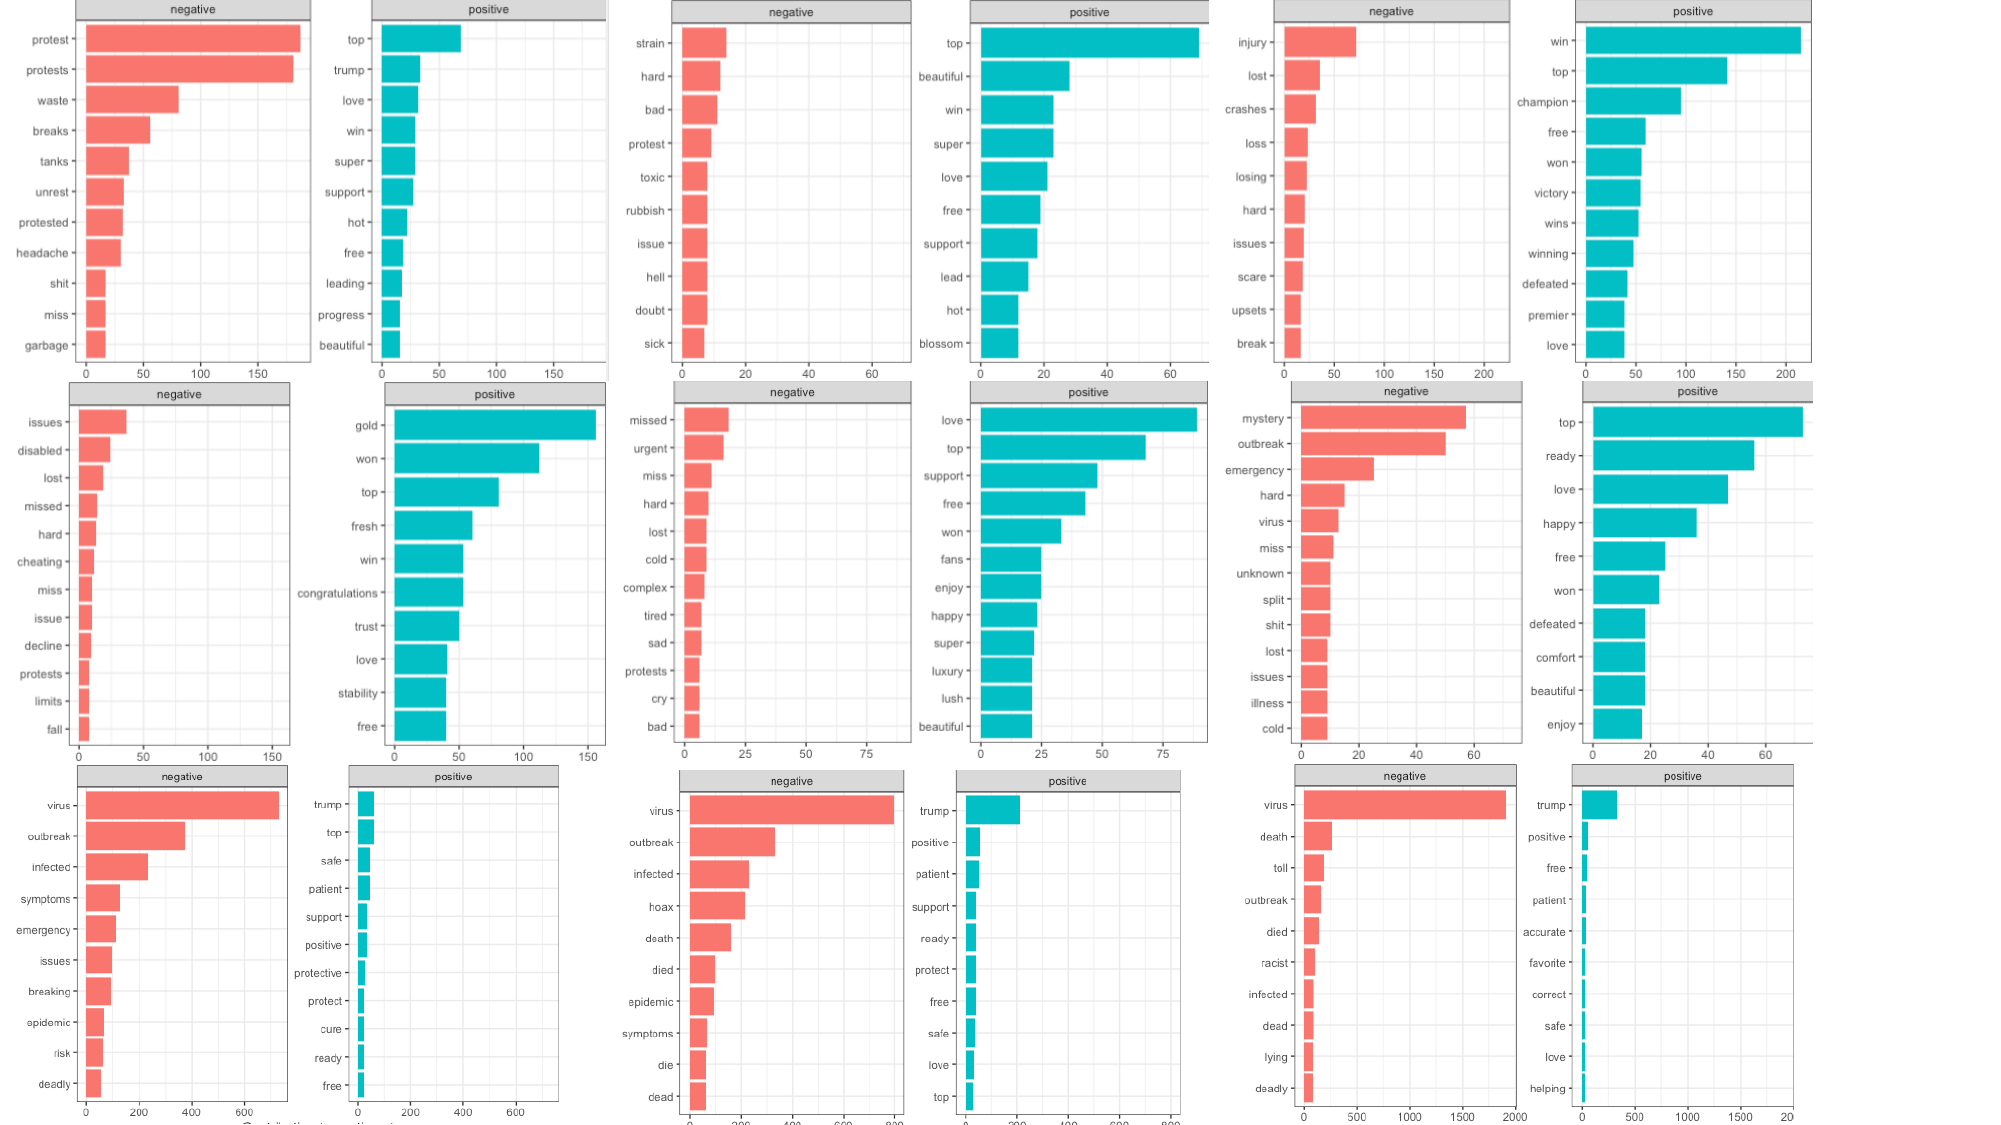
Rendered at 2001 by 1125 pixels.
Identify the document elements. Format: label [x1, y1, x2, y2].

picture [0, 0, 1813, 1125]
text_box [732, 760, 1228, 830]
picture [606, 770, 1181, 1125]
